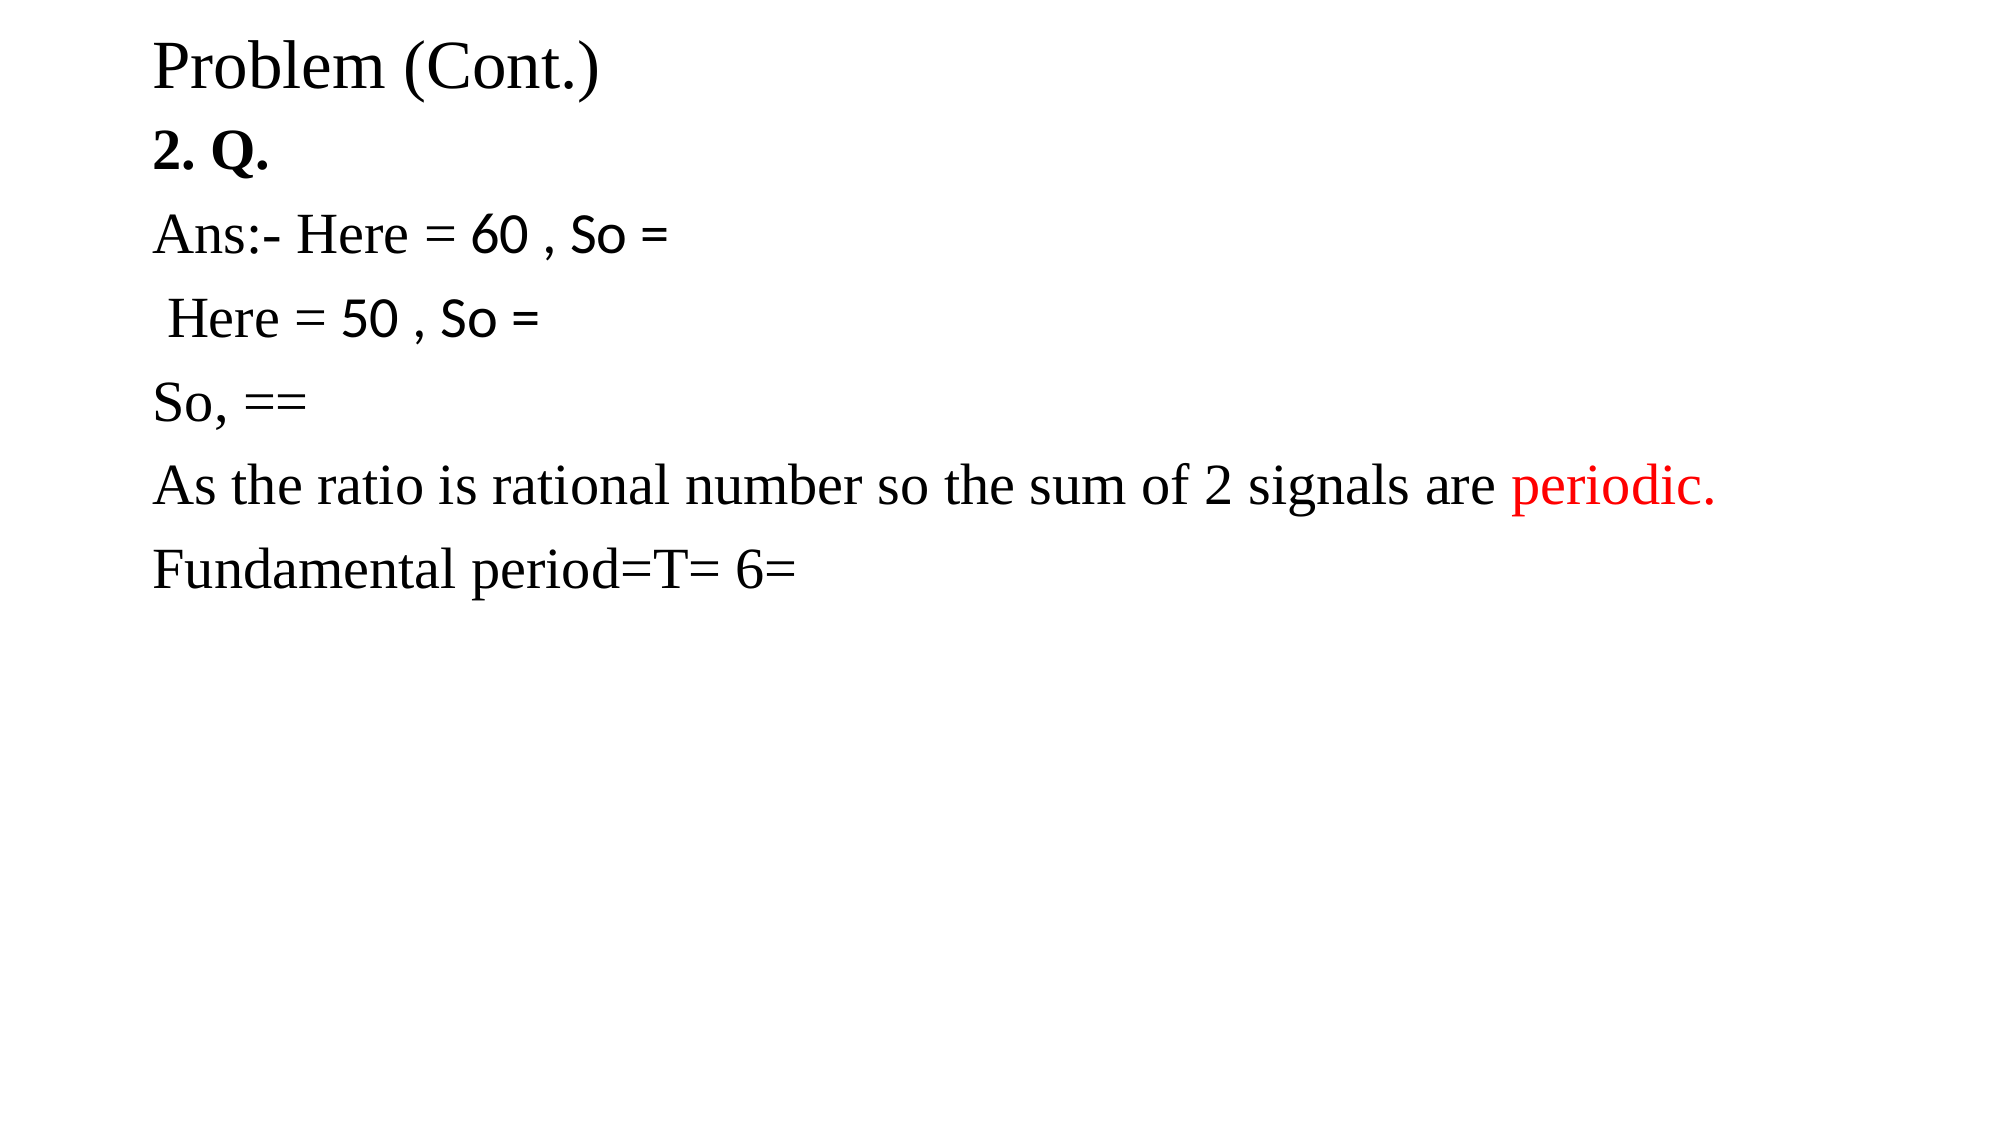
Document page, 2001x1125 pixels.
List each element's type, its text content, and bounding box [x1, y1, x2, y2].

title Problem (Cont.) [137, 21, 1863, 112]
